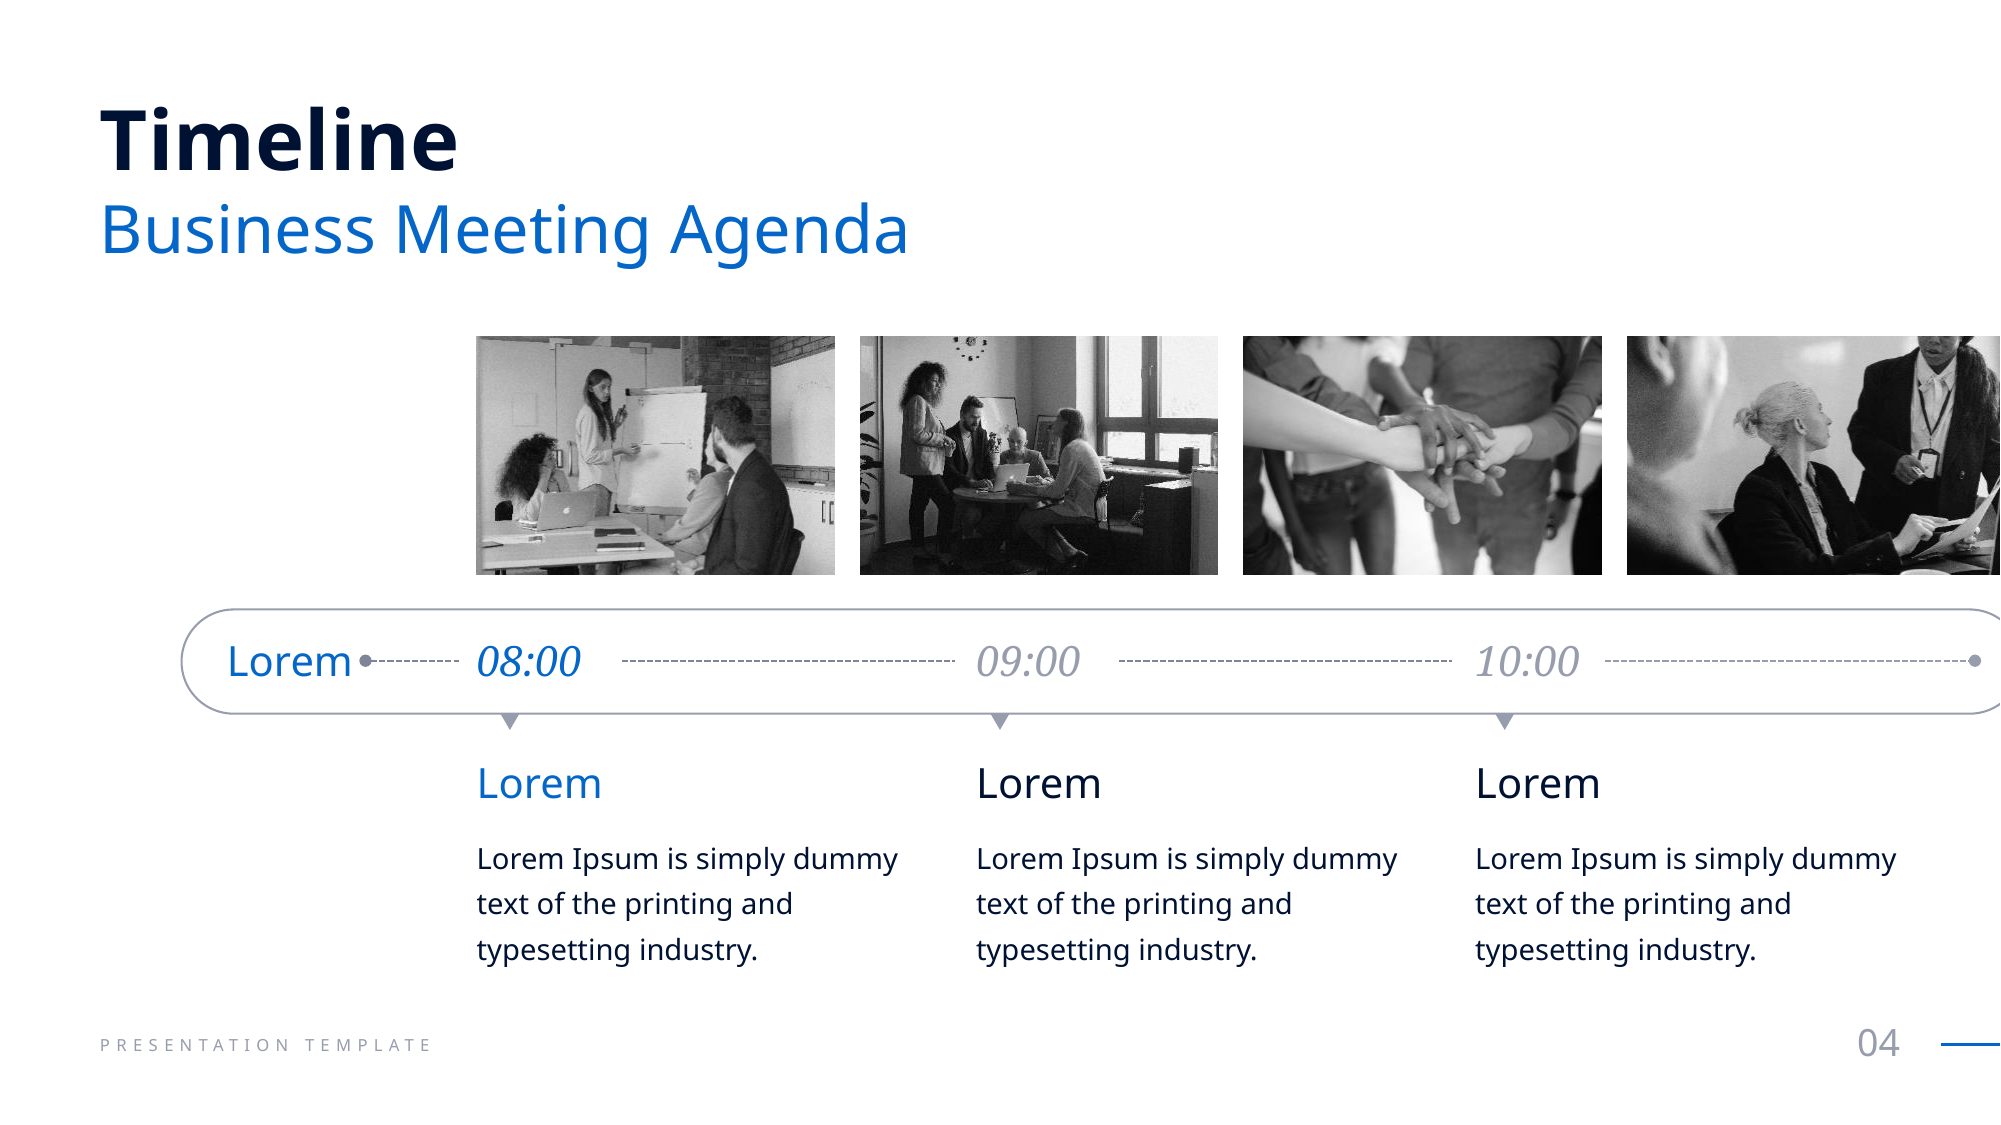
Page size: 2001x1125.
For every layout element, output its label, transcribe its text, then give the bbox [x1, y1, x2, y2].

text_box Lorem [1475, 765, 1818, 805]
text_box [498, 712, 522, 733]
picture [1243, 336, 1602, 575]
picture [476, 336, 835, 575]
text_box 08:00 [476, 643, 819, 683]
text_box Lorem [226, 643, 415, 683]
picture [860, 336, 1218, 575]
text_box [988, 712, 1012, 733]
slide_number 04 [1803, 1014, 1900, 1075]
picture [1627, 336, 2000, 575]
text_box [1493, 712, 1516, 733]
text_box Timeline Business Meeting Agenda [99, 86, 1004, 267]
text_box Lorem [476, 765, 819, 805]
text_box Lorem Ipsum is simply dummy text of the printing and typesetting industry. [976, 822, 1401, 974]
text_box Lorem [976, 765, 1319, 805]
text_box 09:00 [976, 643, 1319, 683]
text_box [180, 608, 2000, 715]
text_box Lorem Ipsum is simply dummy text of the printing and typesetting industry. [476, 822, 902, 974]
text_box 10:00 [1475, 643, 1818, 683]
text_box Lorem Ipsum is simply dummy text of the printing and typesetting industry. [1475, 822, 1900, 974]
